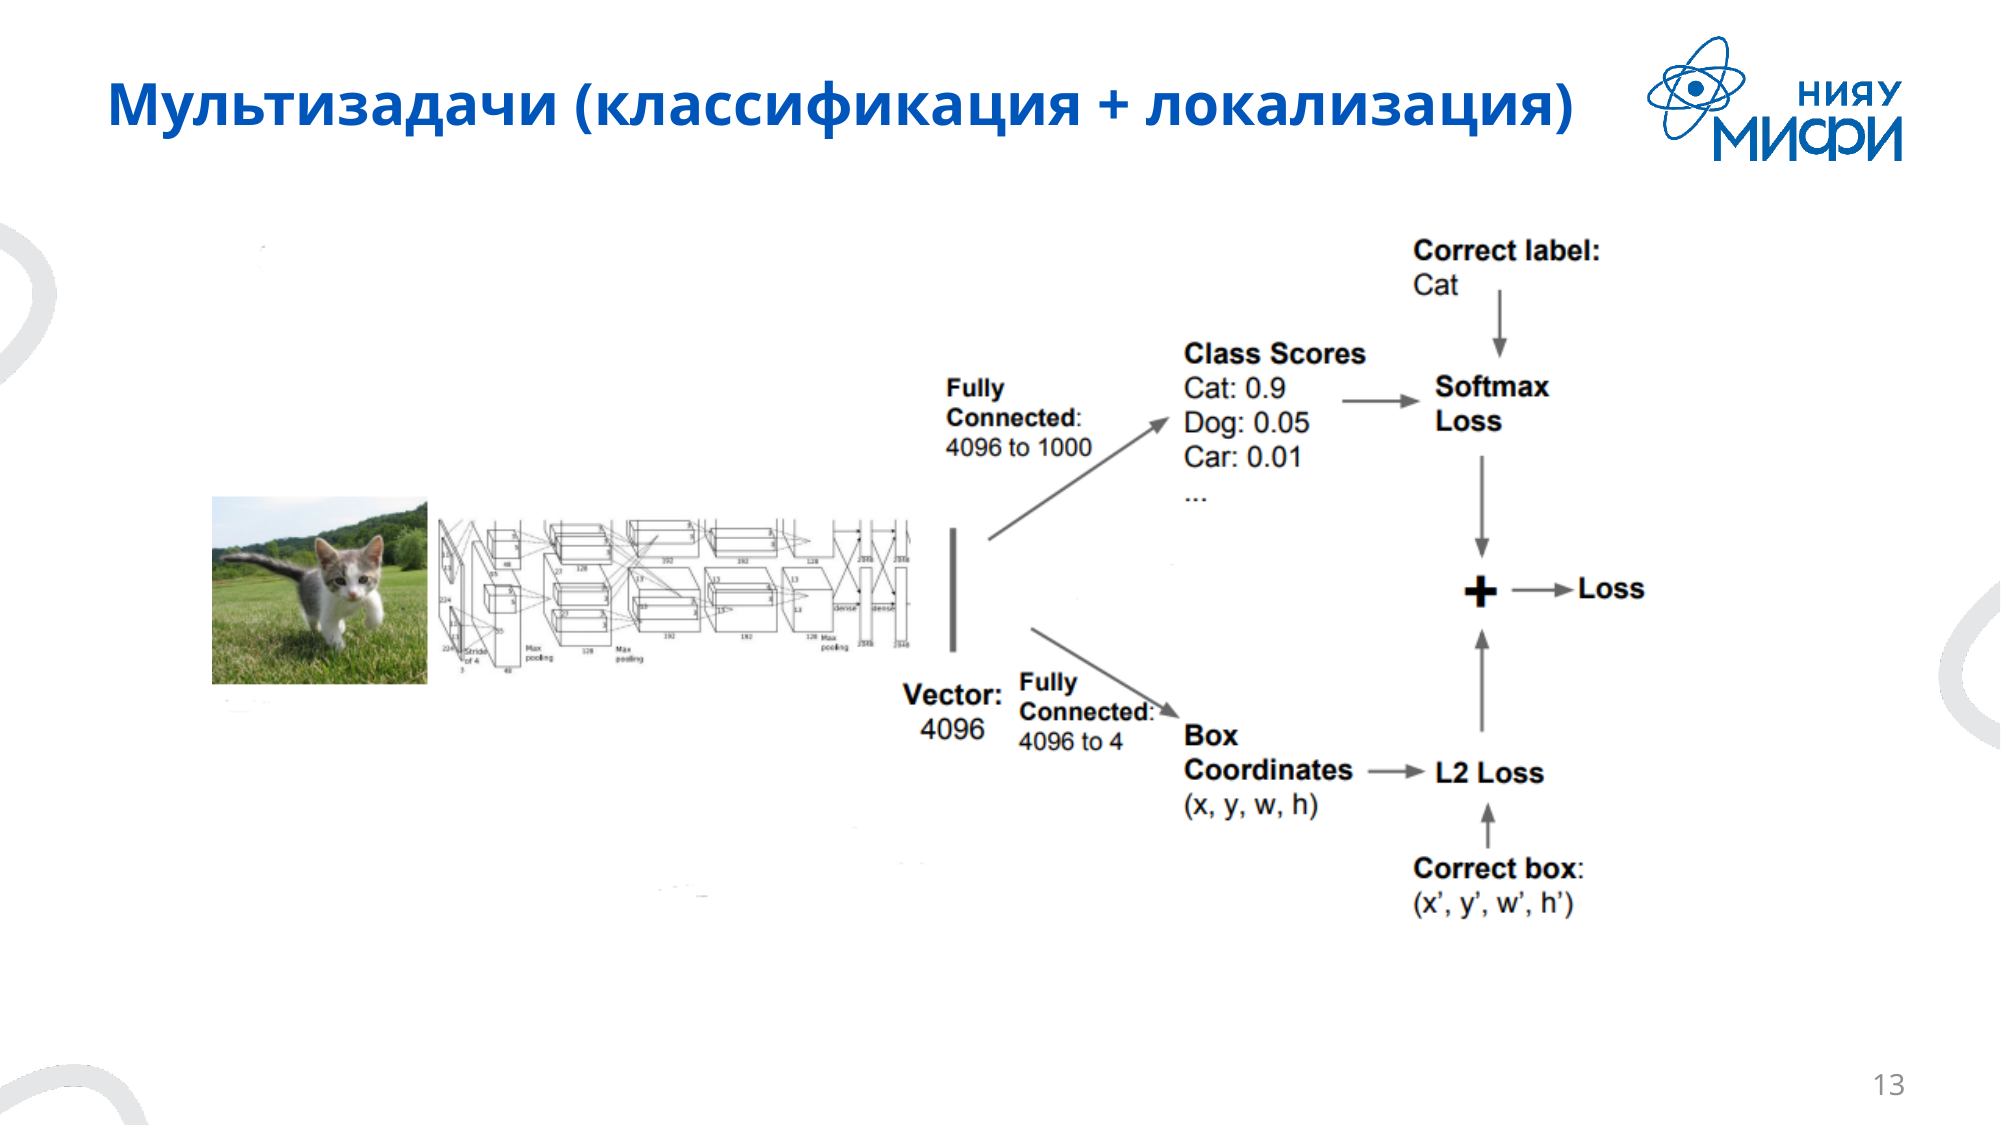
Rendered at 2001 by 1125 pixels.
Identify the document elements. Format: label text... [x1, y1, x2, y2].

title Мультизадачи (классификация + локализация) [91, 23, 1676, 180]
picture [0, 1032, 162, 1125]
picture [1919, 554, 2001, 767]
picture [212, 198, 1788, 927]
picture [0, 208, 122, 456]
picture [1676, 27, 1910, 173]
